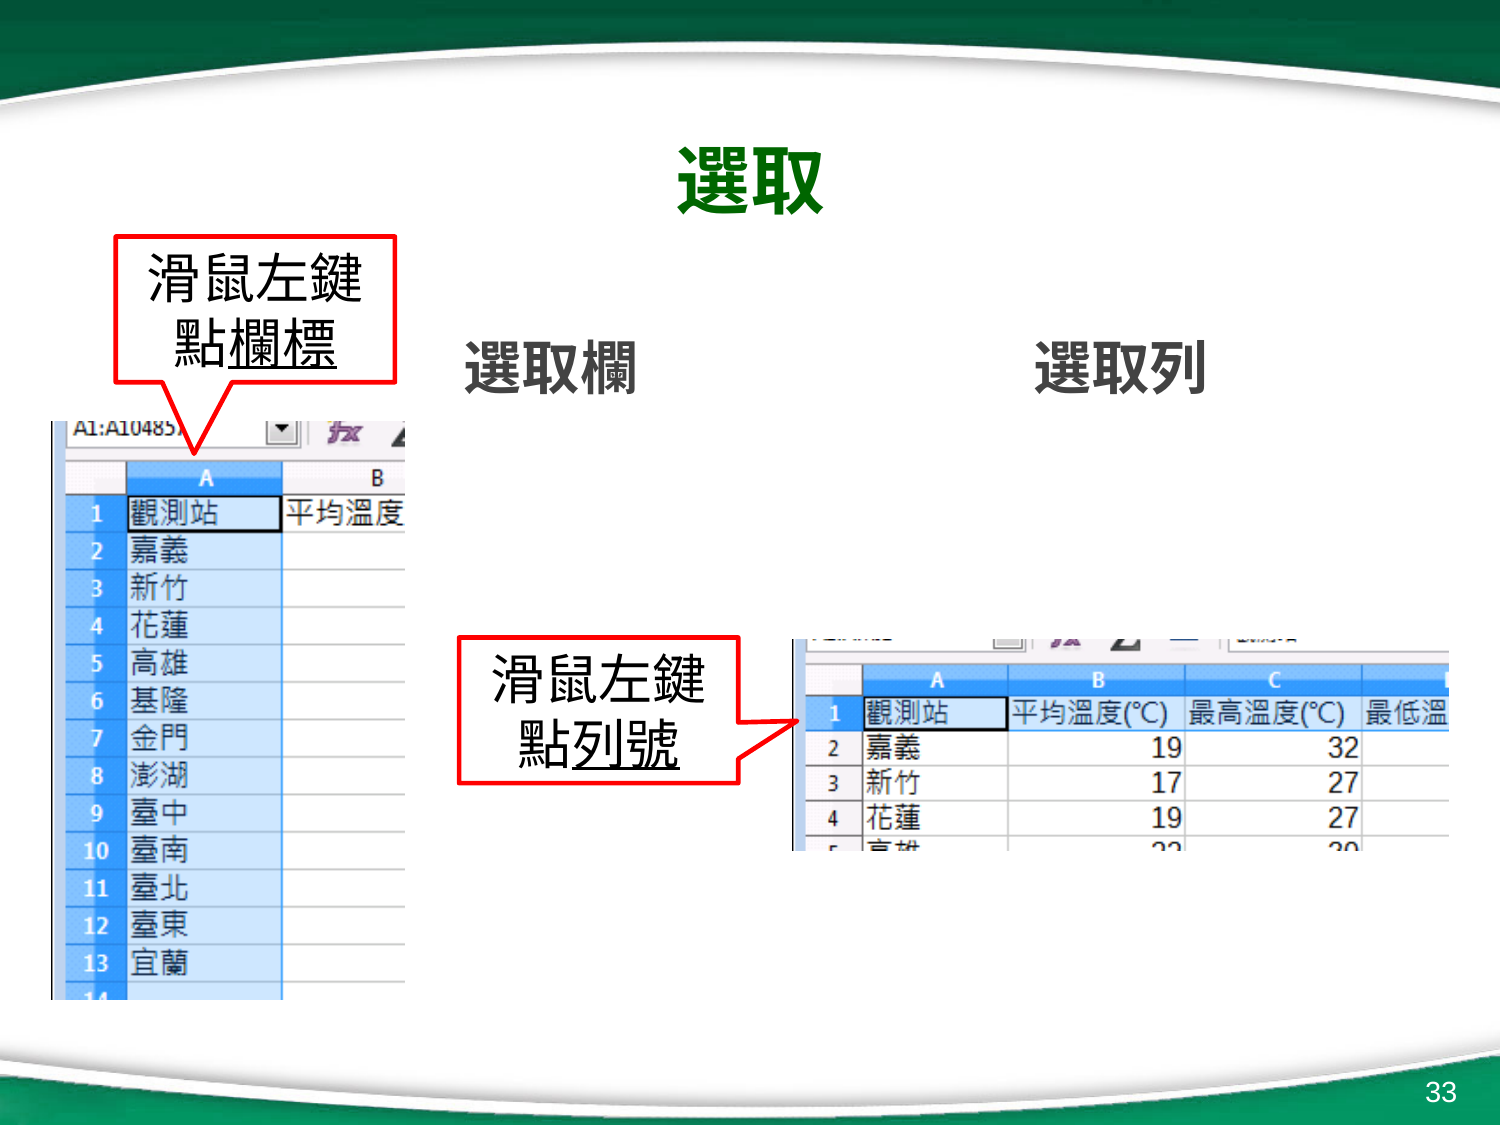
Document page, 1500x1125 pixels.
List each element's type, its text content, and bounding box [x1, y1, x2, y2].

picture [0, 0, 1500, 1125]
subtitle 選取列 [792, 245, 1449, 417]
slide_number ‹#› [1410, 1056, 1500, 1125]
text_box 滑鼠左鍵 點列號 [459, 637, 787, 784]
text_box 滑鼠左鍵 點欄標 [115, 236, 395, 419]
title 選取 [51, 112, 1449, 246]
subtitle 選取欄 [394, 245, 708, 417]
